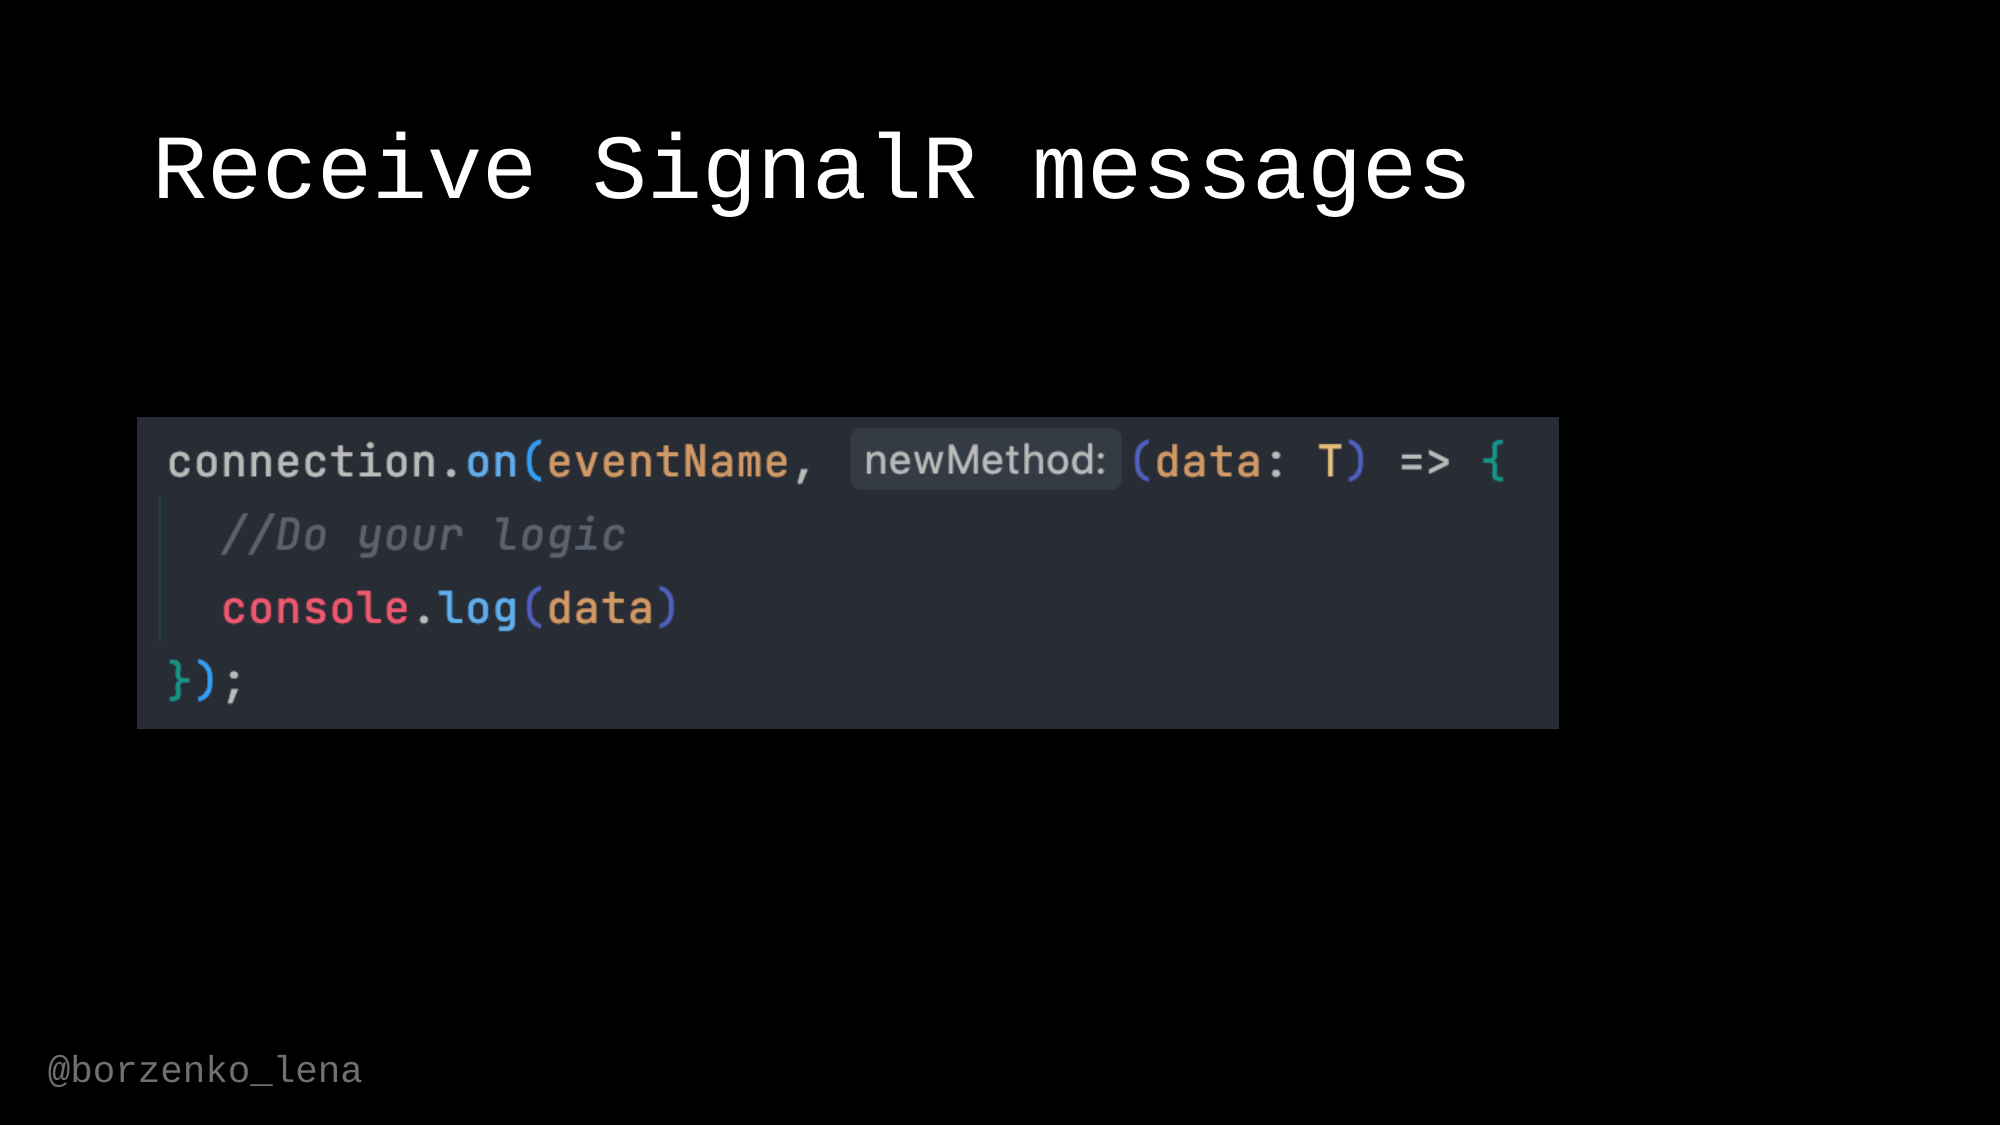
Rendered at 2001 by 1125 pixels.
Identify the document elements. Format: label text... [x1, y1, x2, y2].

picture [137, 417, 1559, 730]
slide_number @borzenko_lena [33, 1037, 484, 1098]
title Receive SignalR messages [137, 59, 1863, 278]
